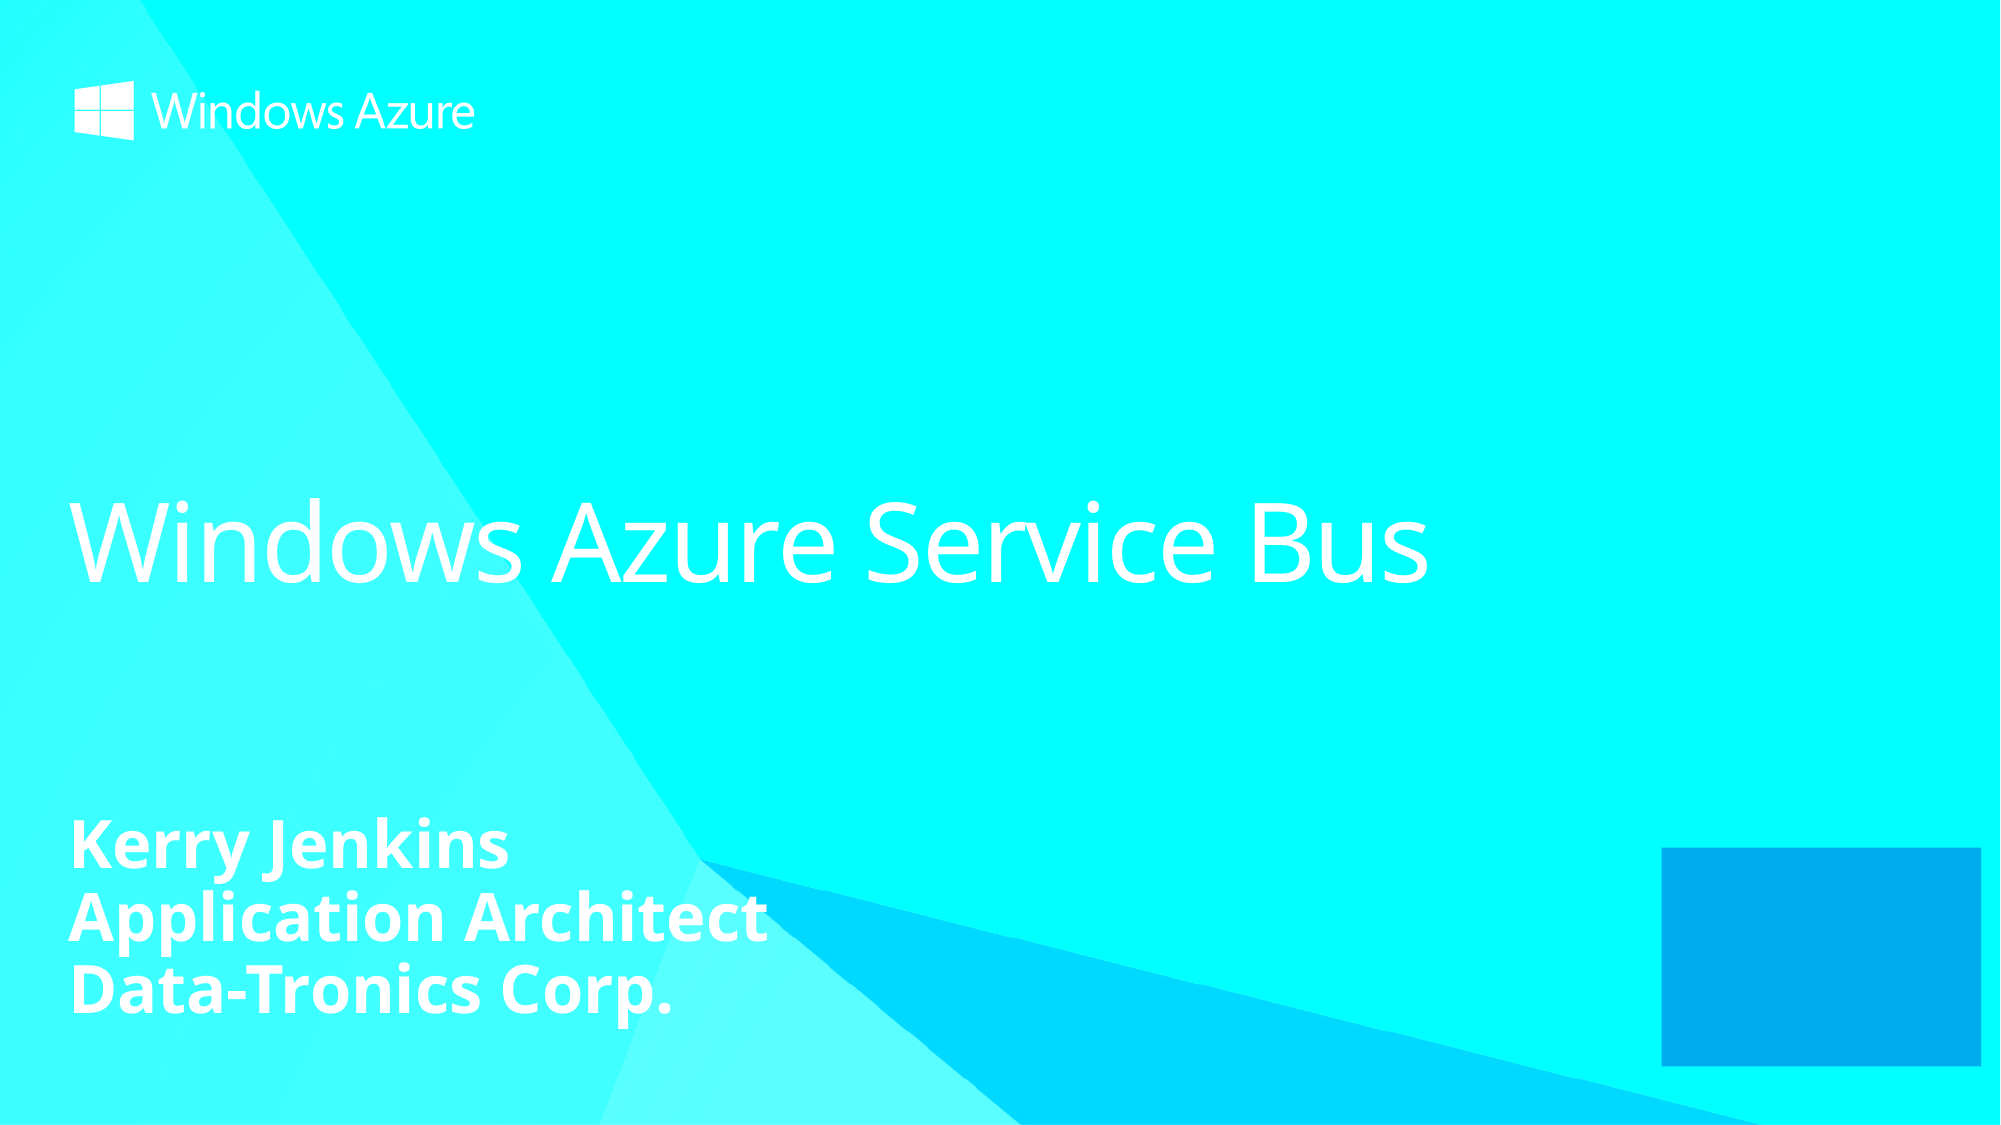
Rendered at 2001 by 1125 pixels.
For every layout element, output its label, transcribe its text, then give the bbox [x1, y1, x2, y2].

text_box [1661, 847, 1982, 1067]
picture [0, 0, 2001, 1125]
list Kerry Jenkins Application Architect Data-Tronics Corp. [44, 769, 1510, 1048]
title Windows Azure Service Bus [44, 472, 1662, 769]
